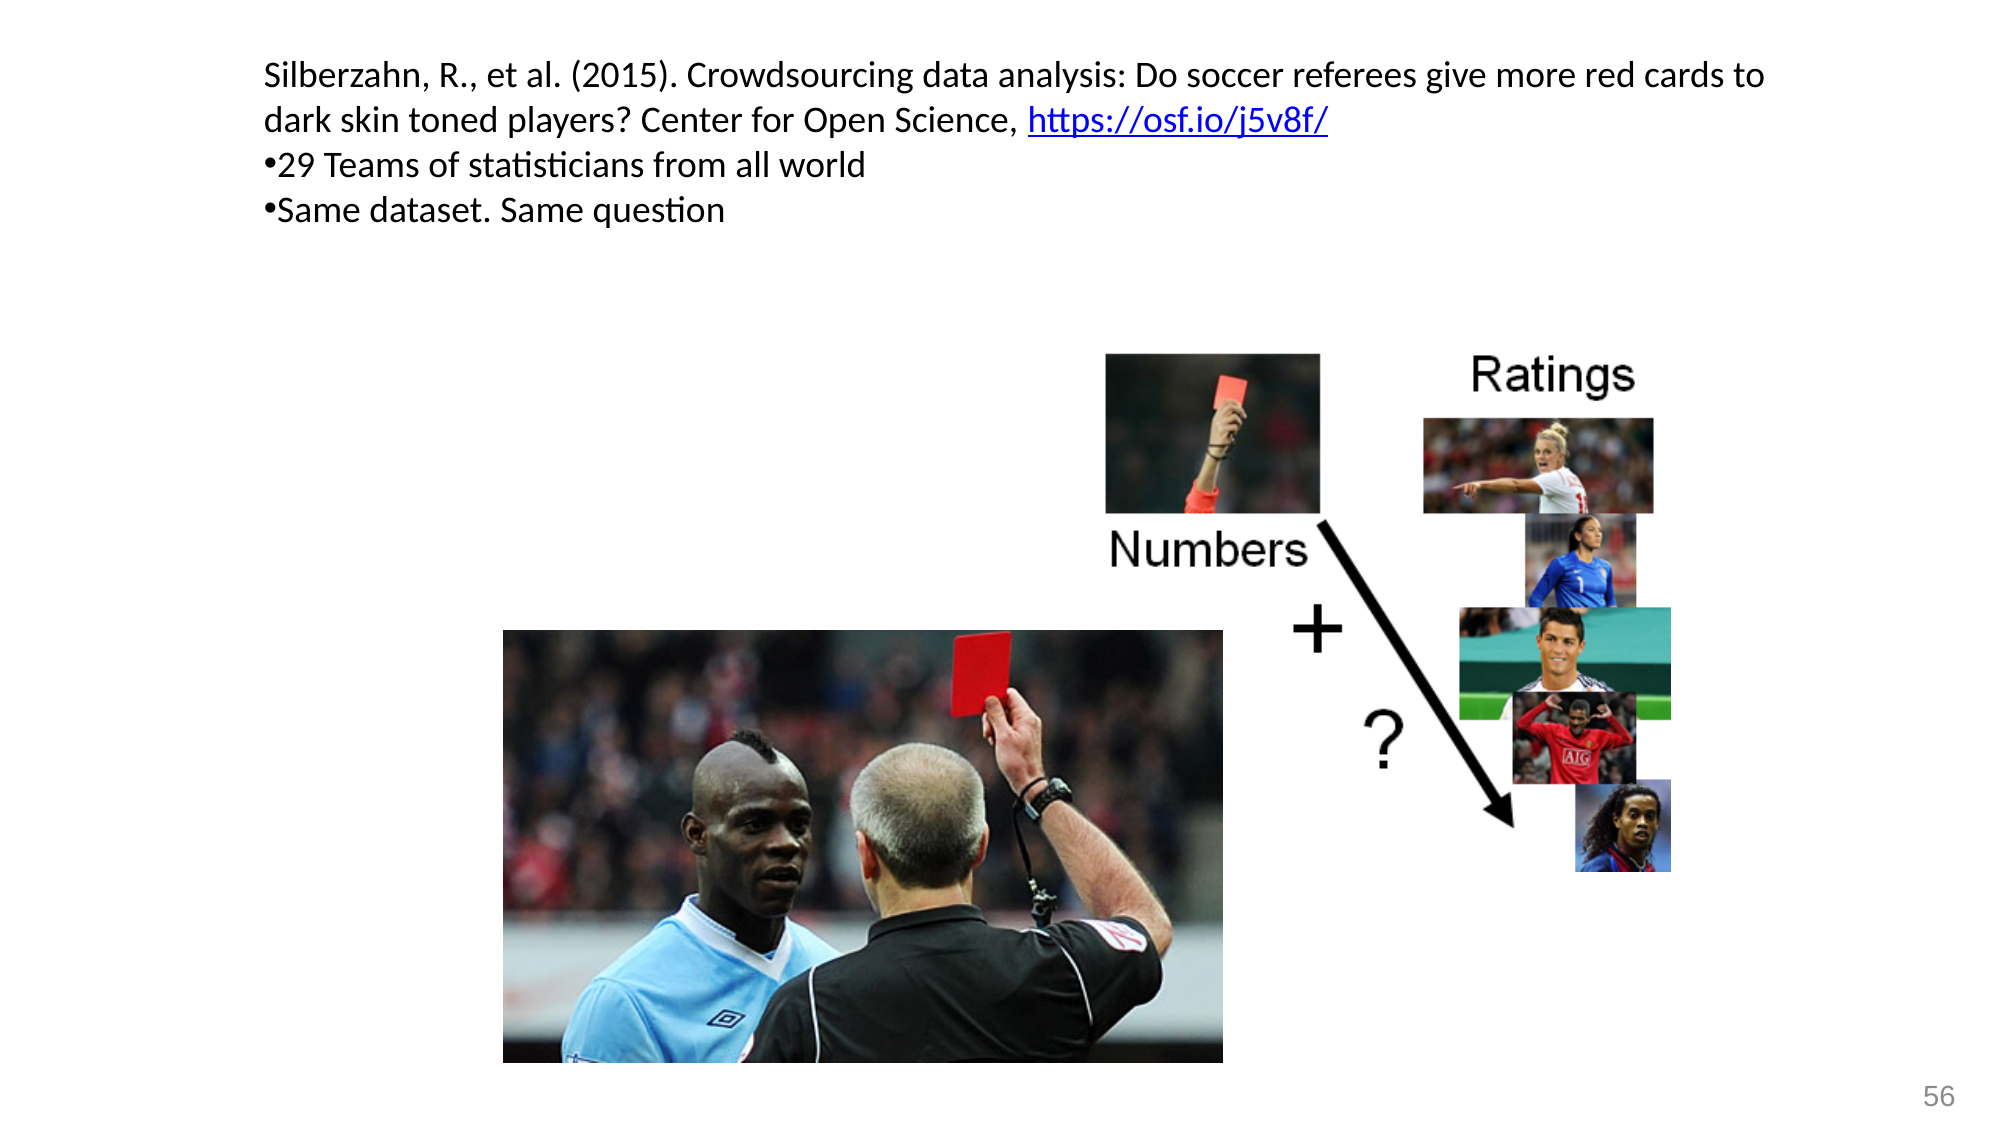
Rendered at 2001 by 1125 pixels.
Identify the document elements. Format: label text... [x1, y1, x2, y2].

slide_number 56 [1504, 1065, 1971, 1125]
picture [503, 326, 1672, 1063]
text_box Silberzahn, R., et al. (2015). Crowdsourcing data analysis: Do soccer referees give more red cards to dark skin toned players? Center for Open Science, https://osf.io/j5v8f/ 29 Teams of statisticians from all world Same dataset. Same question [249, 42, 1782, 238]
